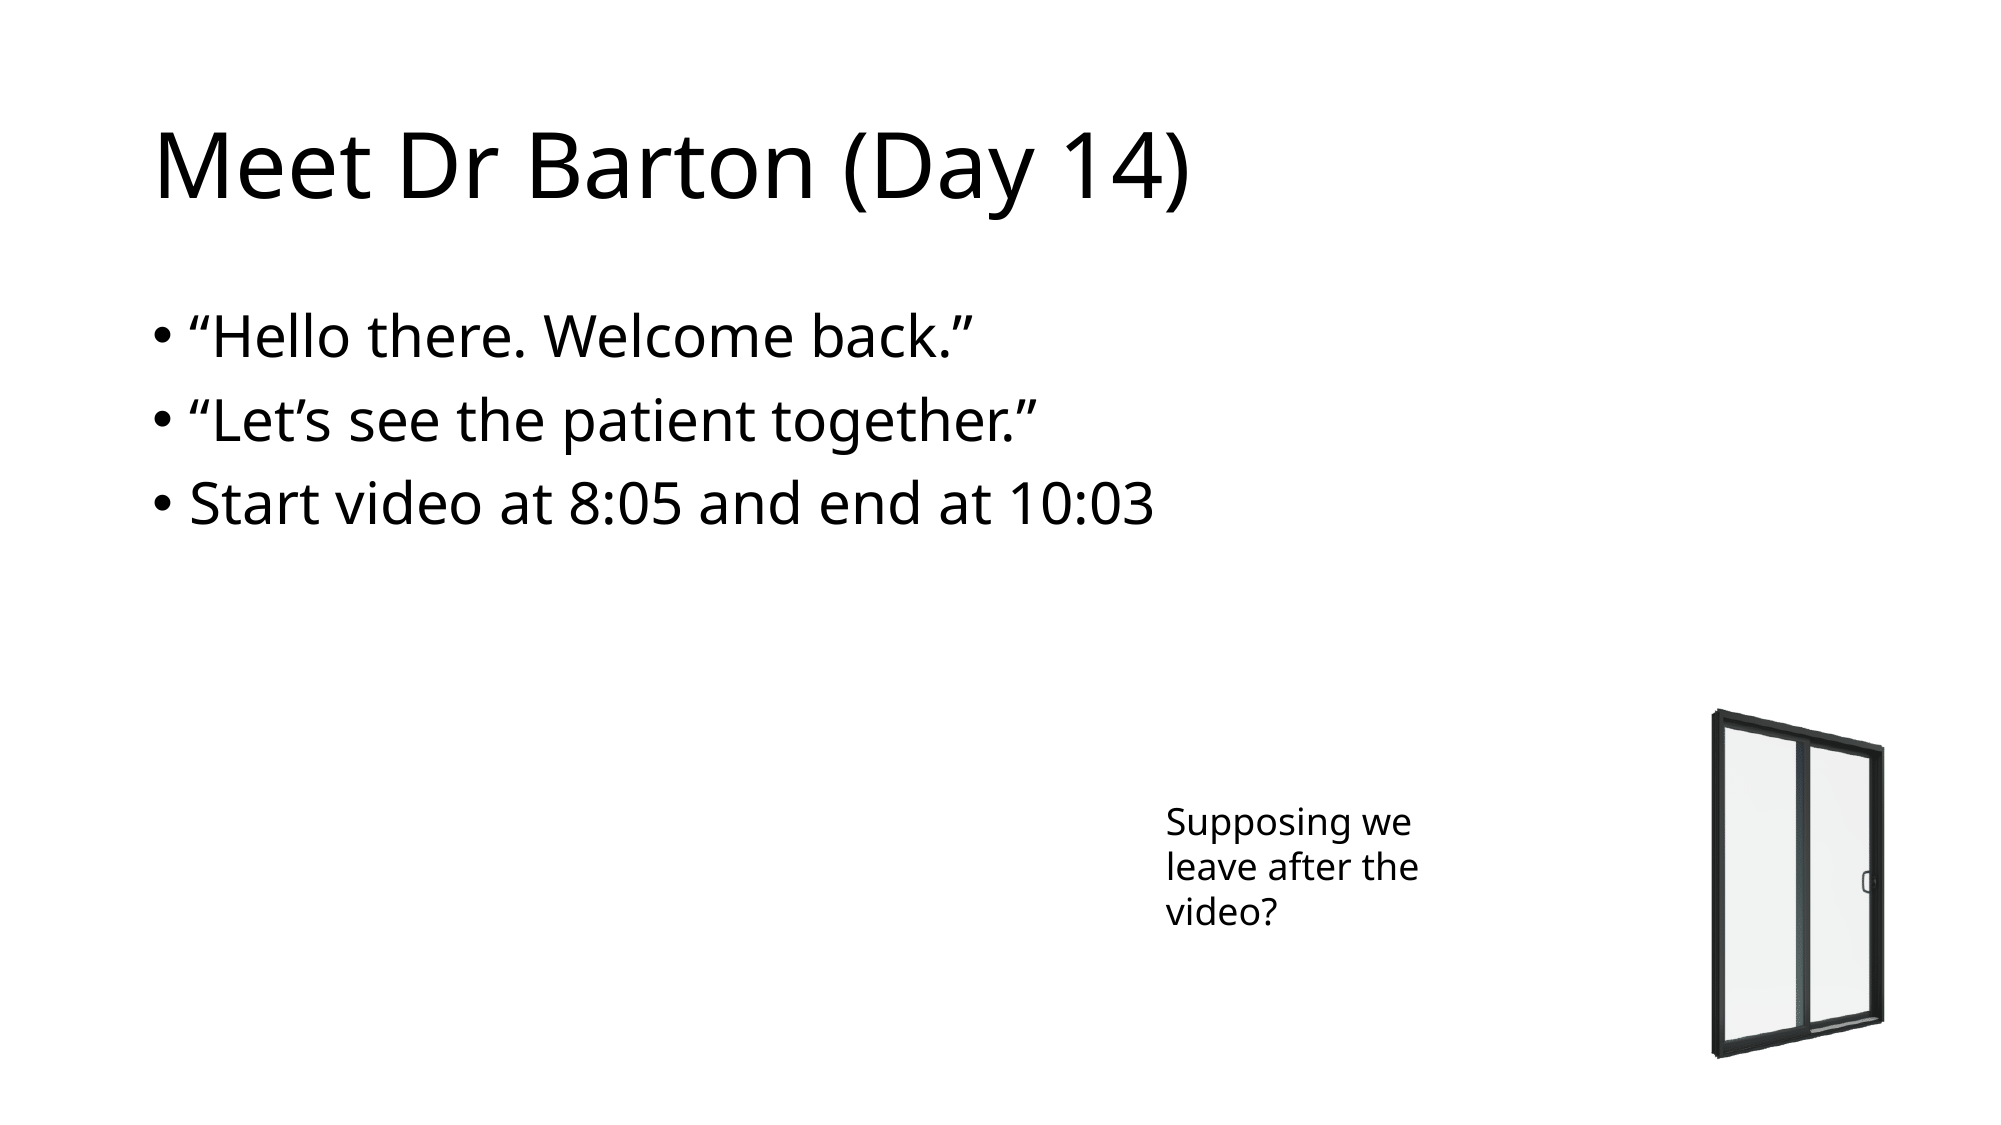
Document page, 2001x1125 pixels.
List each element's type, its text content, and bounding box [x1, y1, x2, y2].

text_box Supposing we leave after the video? [1151, 790, 1488, 941]
list “Hello there. Welcome back.” “Let’s see the patient together.” Start video at 8:05 and end at 10:03 [137, 299, 1863, 1014]
title Meet Dr Barton (Day 14) [137, 59, 1863, 278]
picture [1601, 686, 2000, 1087]
